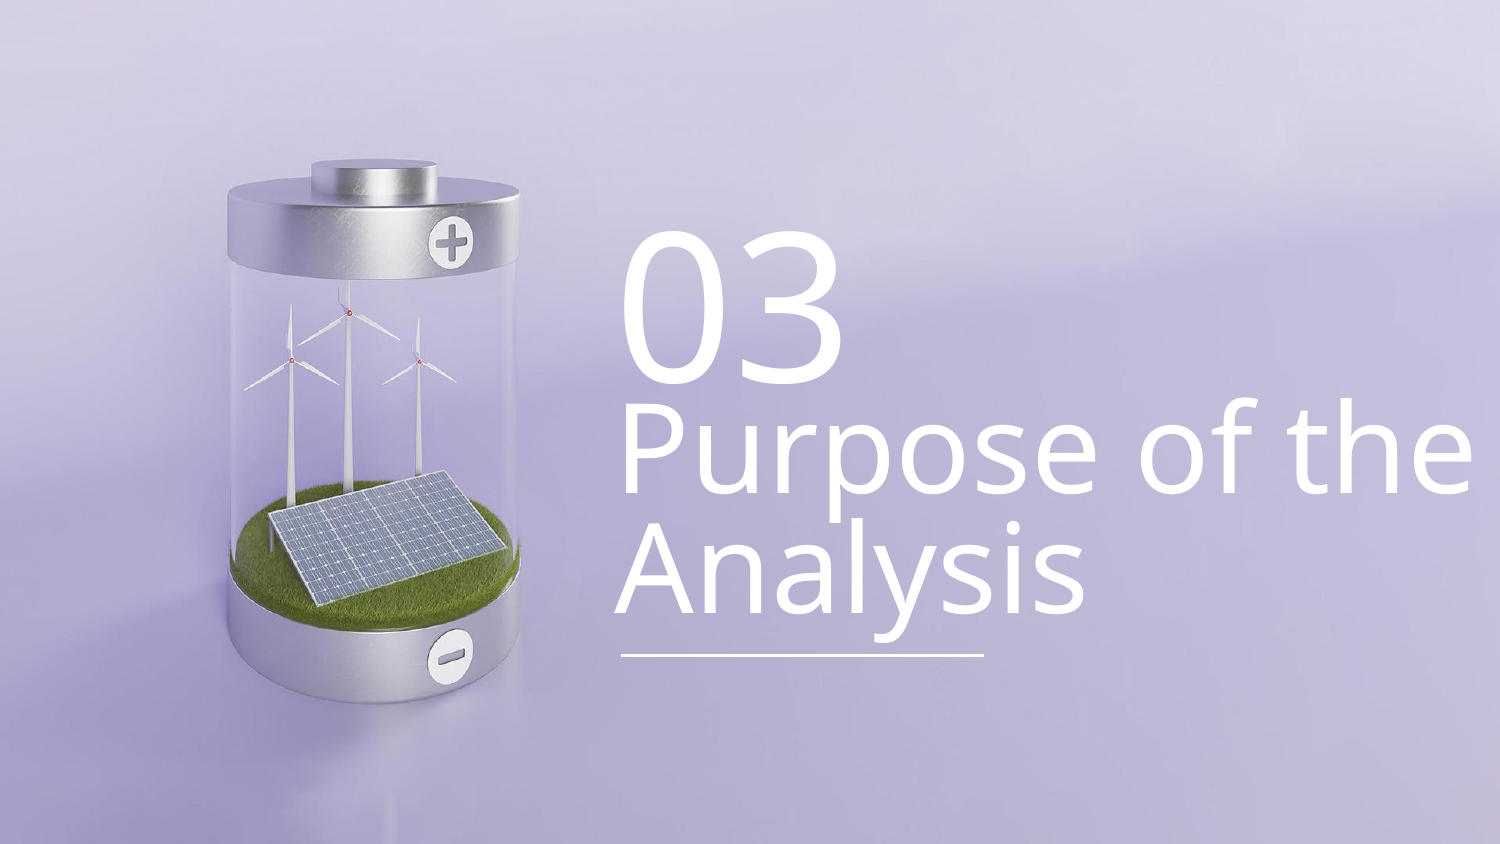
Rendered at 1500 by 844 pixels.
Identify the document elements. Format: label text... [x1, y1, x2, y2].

picture [0, 0, 1500, 844]
title Purpose of the Analysis [614, 369, 1493, 666]
title 03 [614, 198, 915, 400]
